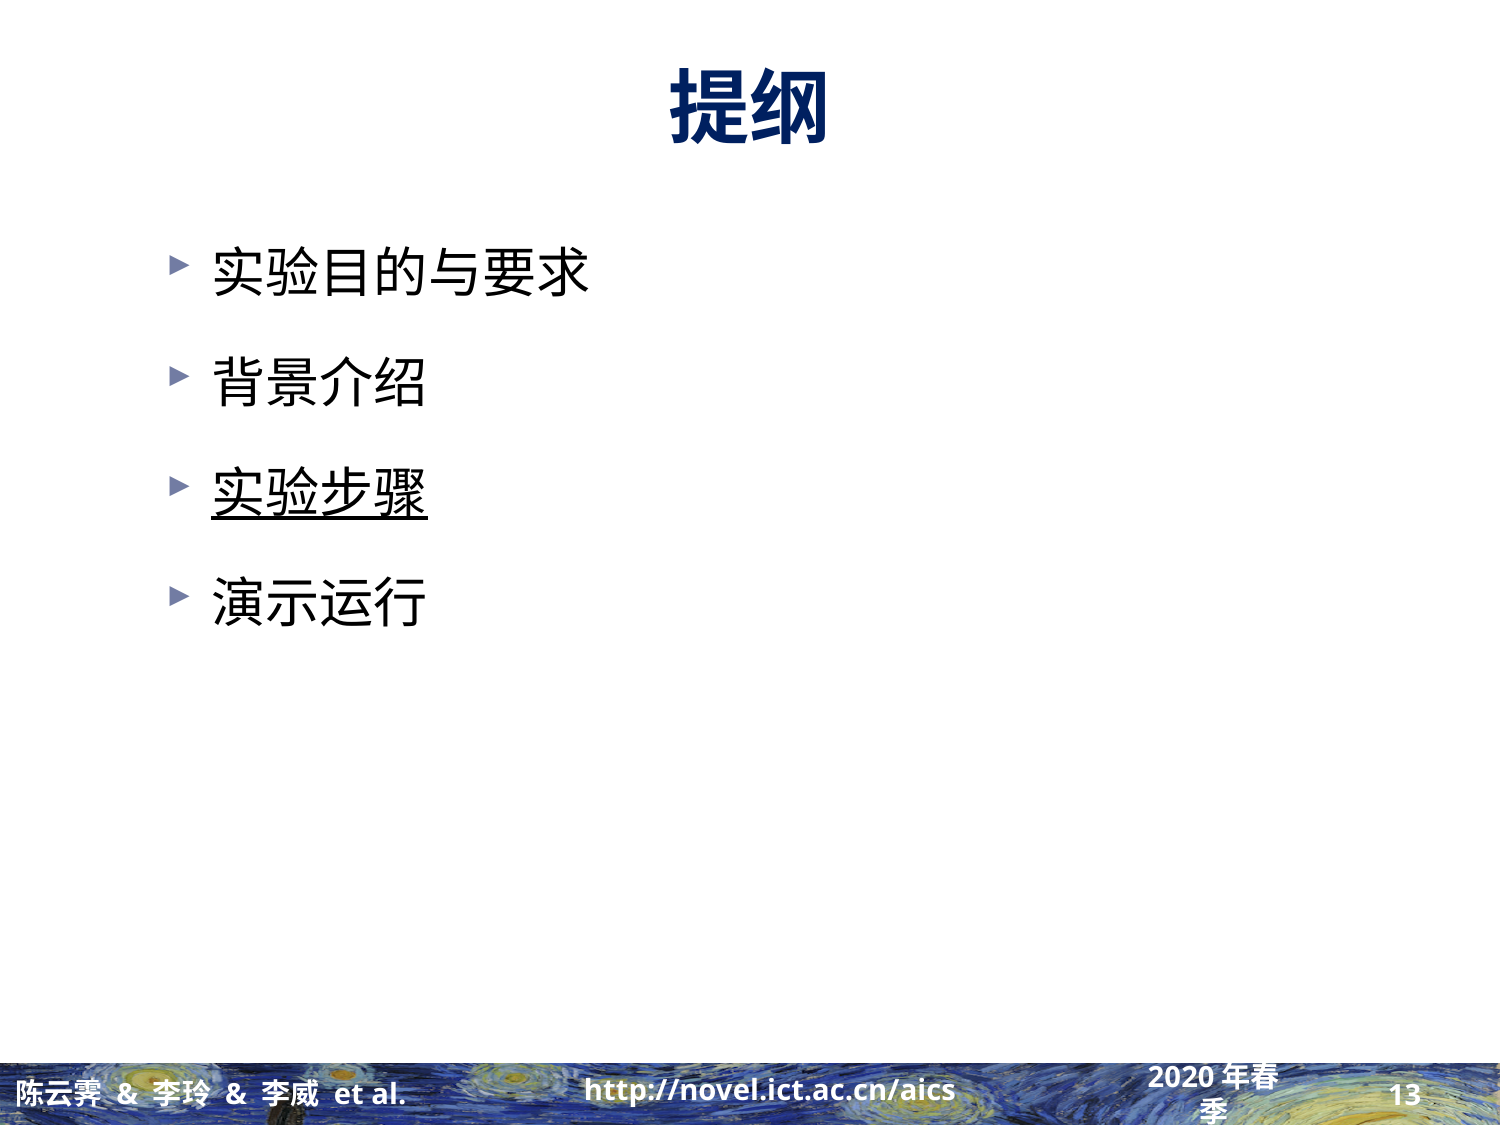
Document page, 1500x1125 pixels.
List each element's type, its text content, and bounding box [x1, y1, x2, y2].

picture [0, 1063, 1500, 1125]
title 提纲 [41, 24, 1459, 161]
list 实验目的与要求 背景介绍 实验步骤 演示运行 [151, 197, 1347, 989]
slide_number 13 [1309, 1066, 1500, 1125]
